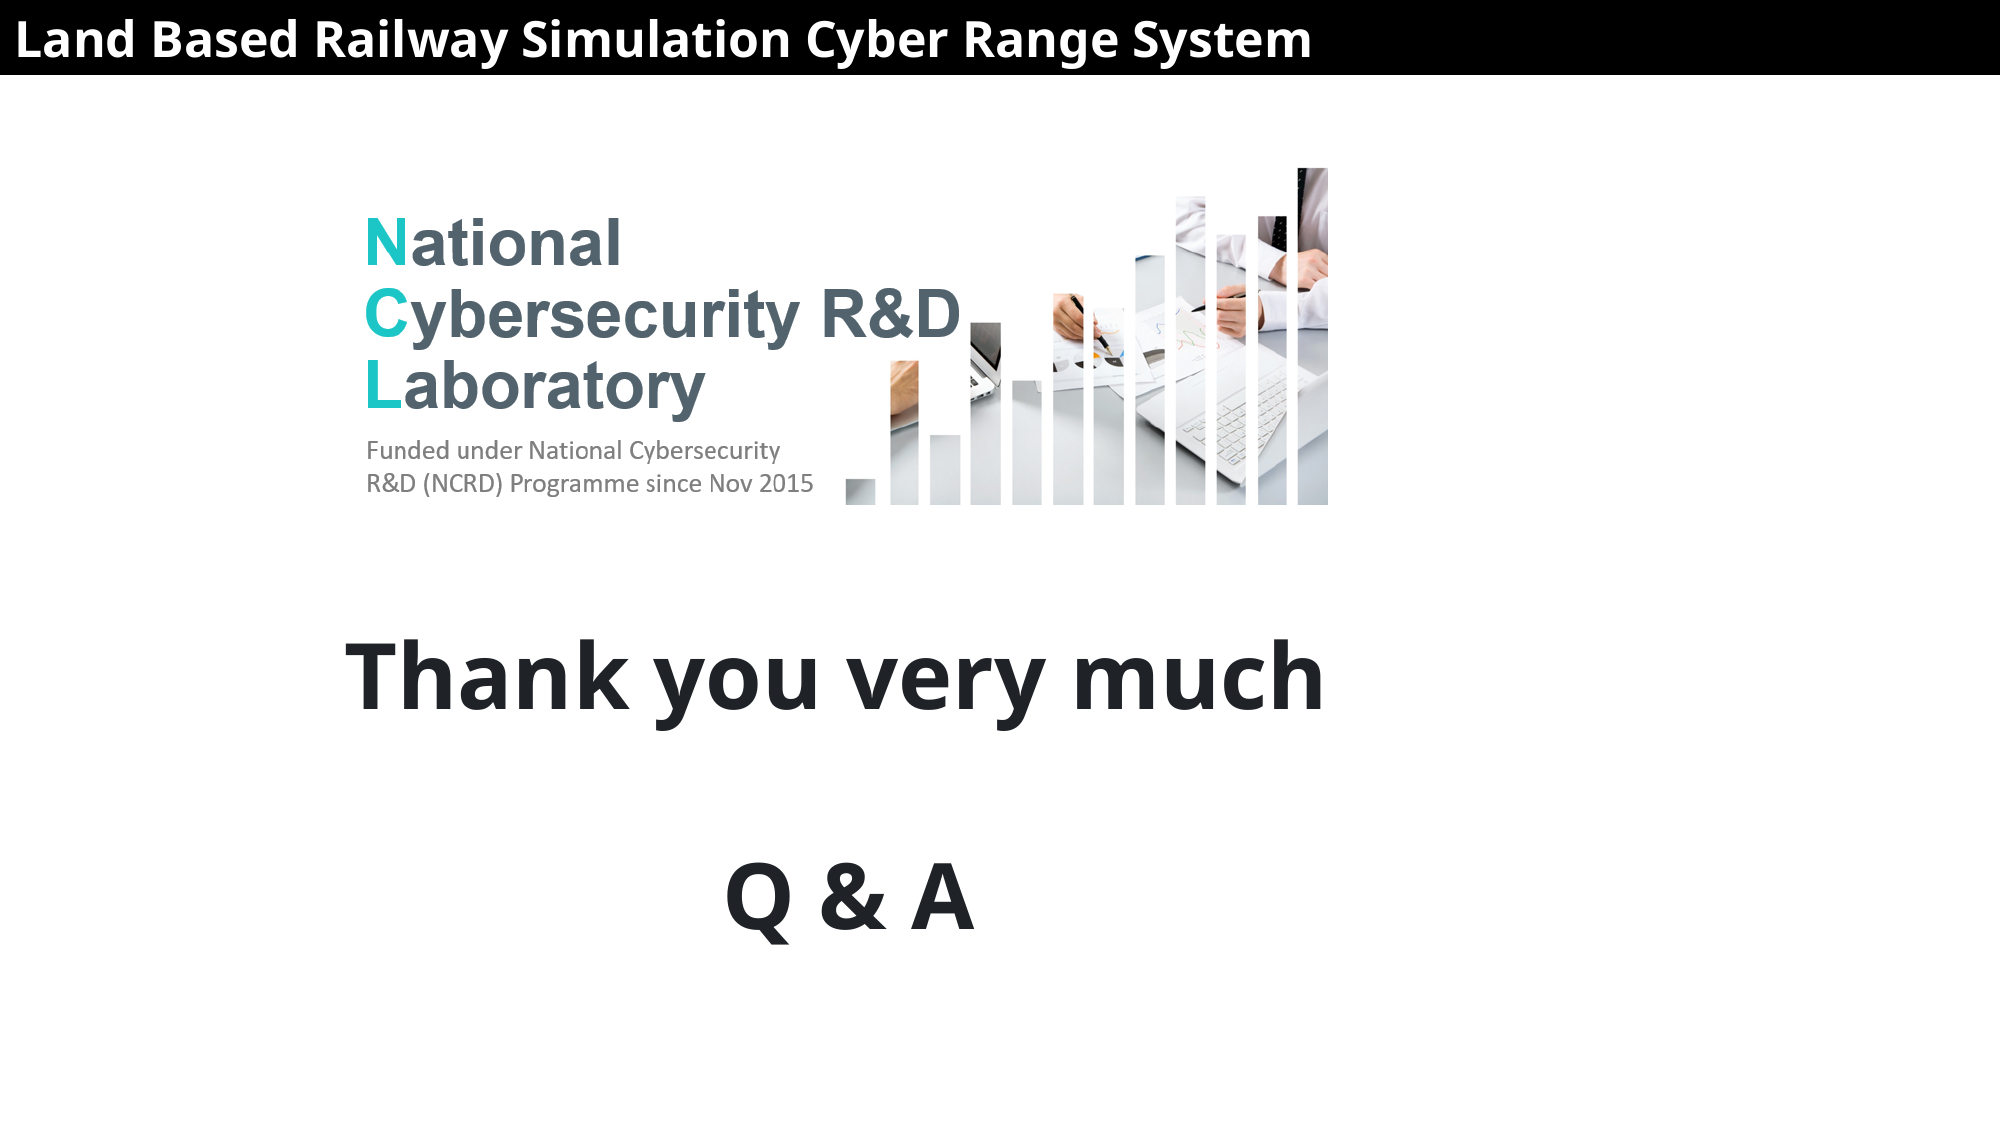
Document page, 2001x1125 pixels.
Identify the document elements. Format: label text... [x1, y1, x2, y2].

text_box Land Based Railway Simulation Cyber Range System [0, 0, 2000, 75]
text_box Thank you very much Q & A [189, 610, 1508, 956]
picture [336, 165, 1339, 515]
